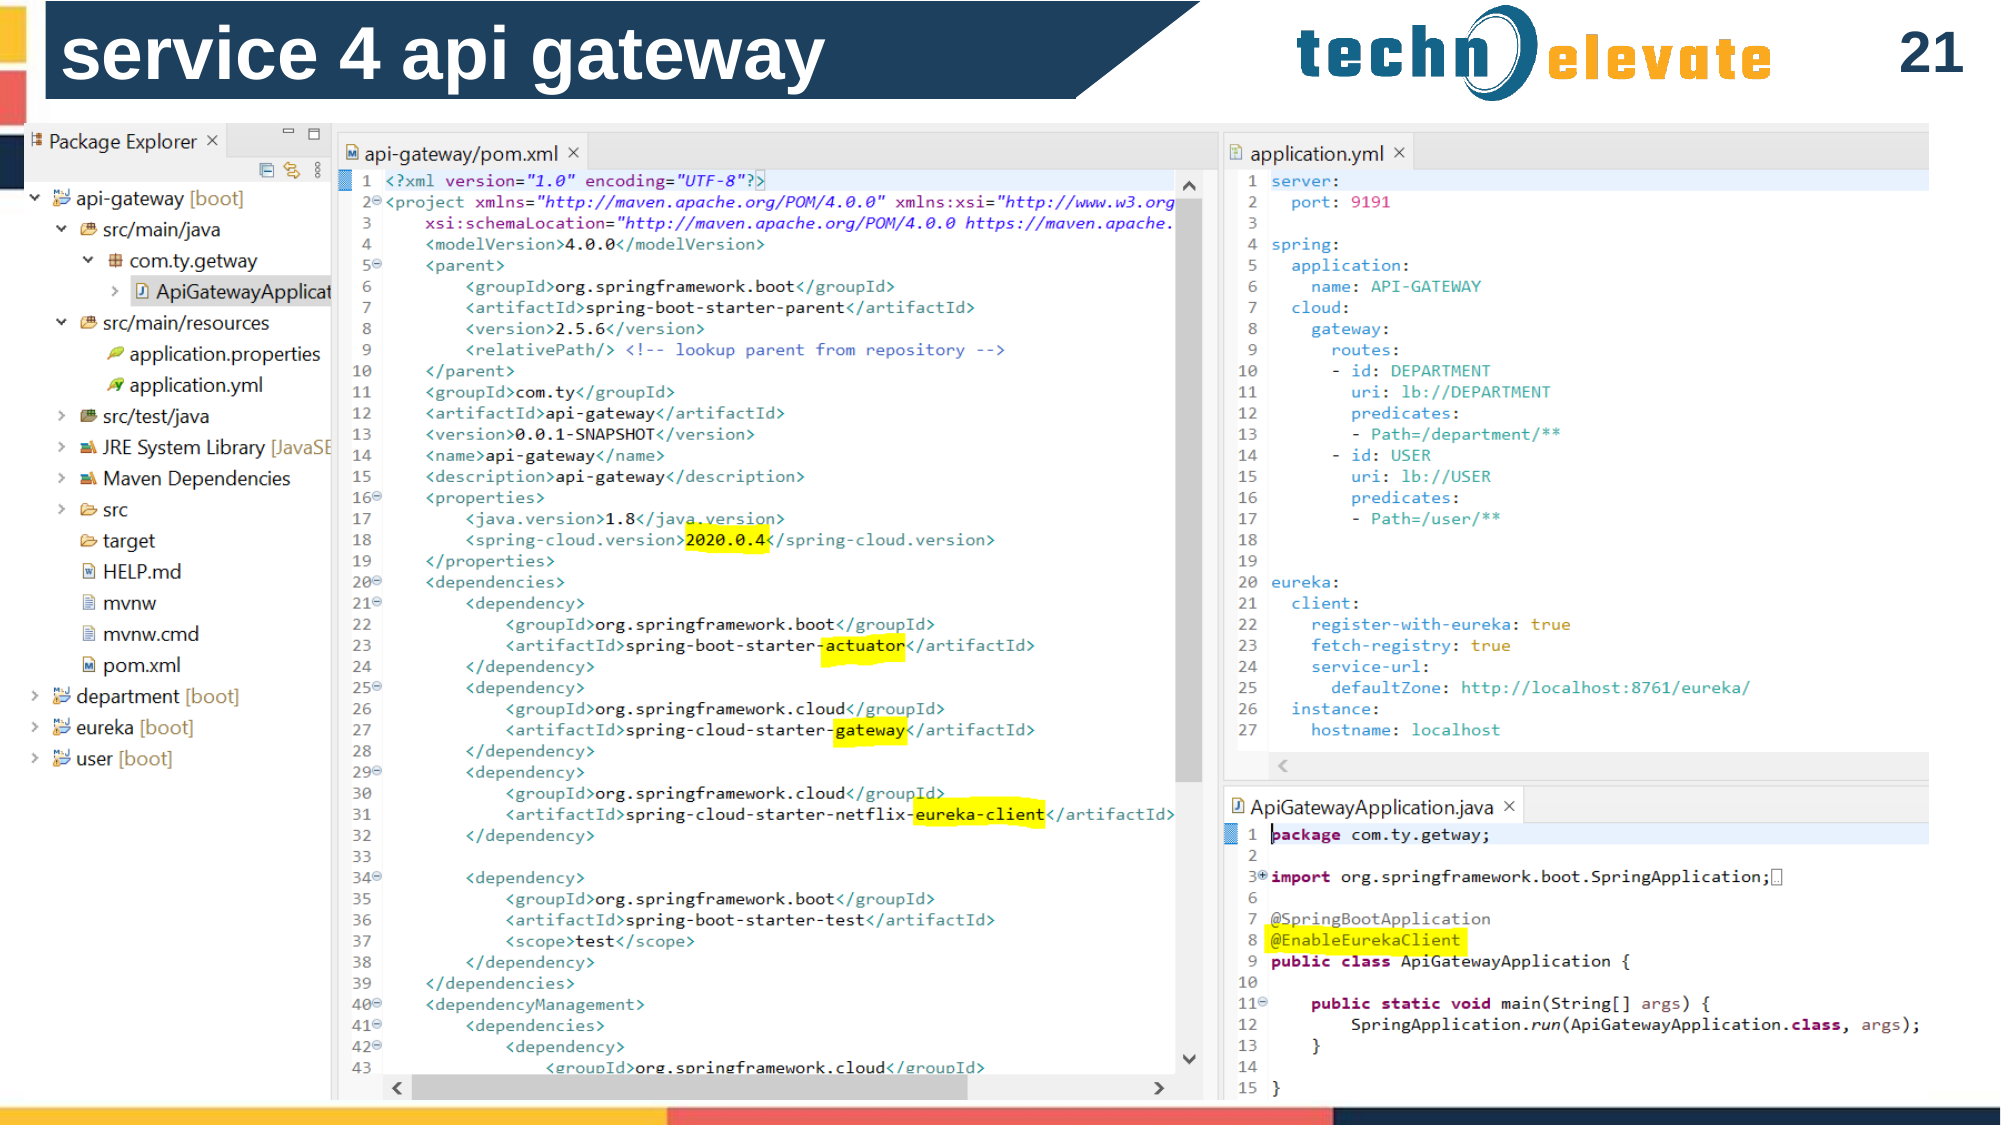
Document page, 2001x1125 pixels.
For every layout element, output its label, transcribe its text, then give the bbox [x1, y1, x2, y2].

slide_number 20 [1865, 15, 1999, 84]
list service 4 api gateway [45, 0, 1055, 99]
picture [0, 0, 2001, 1125]
